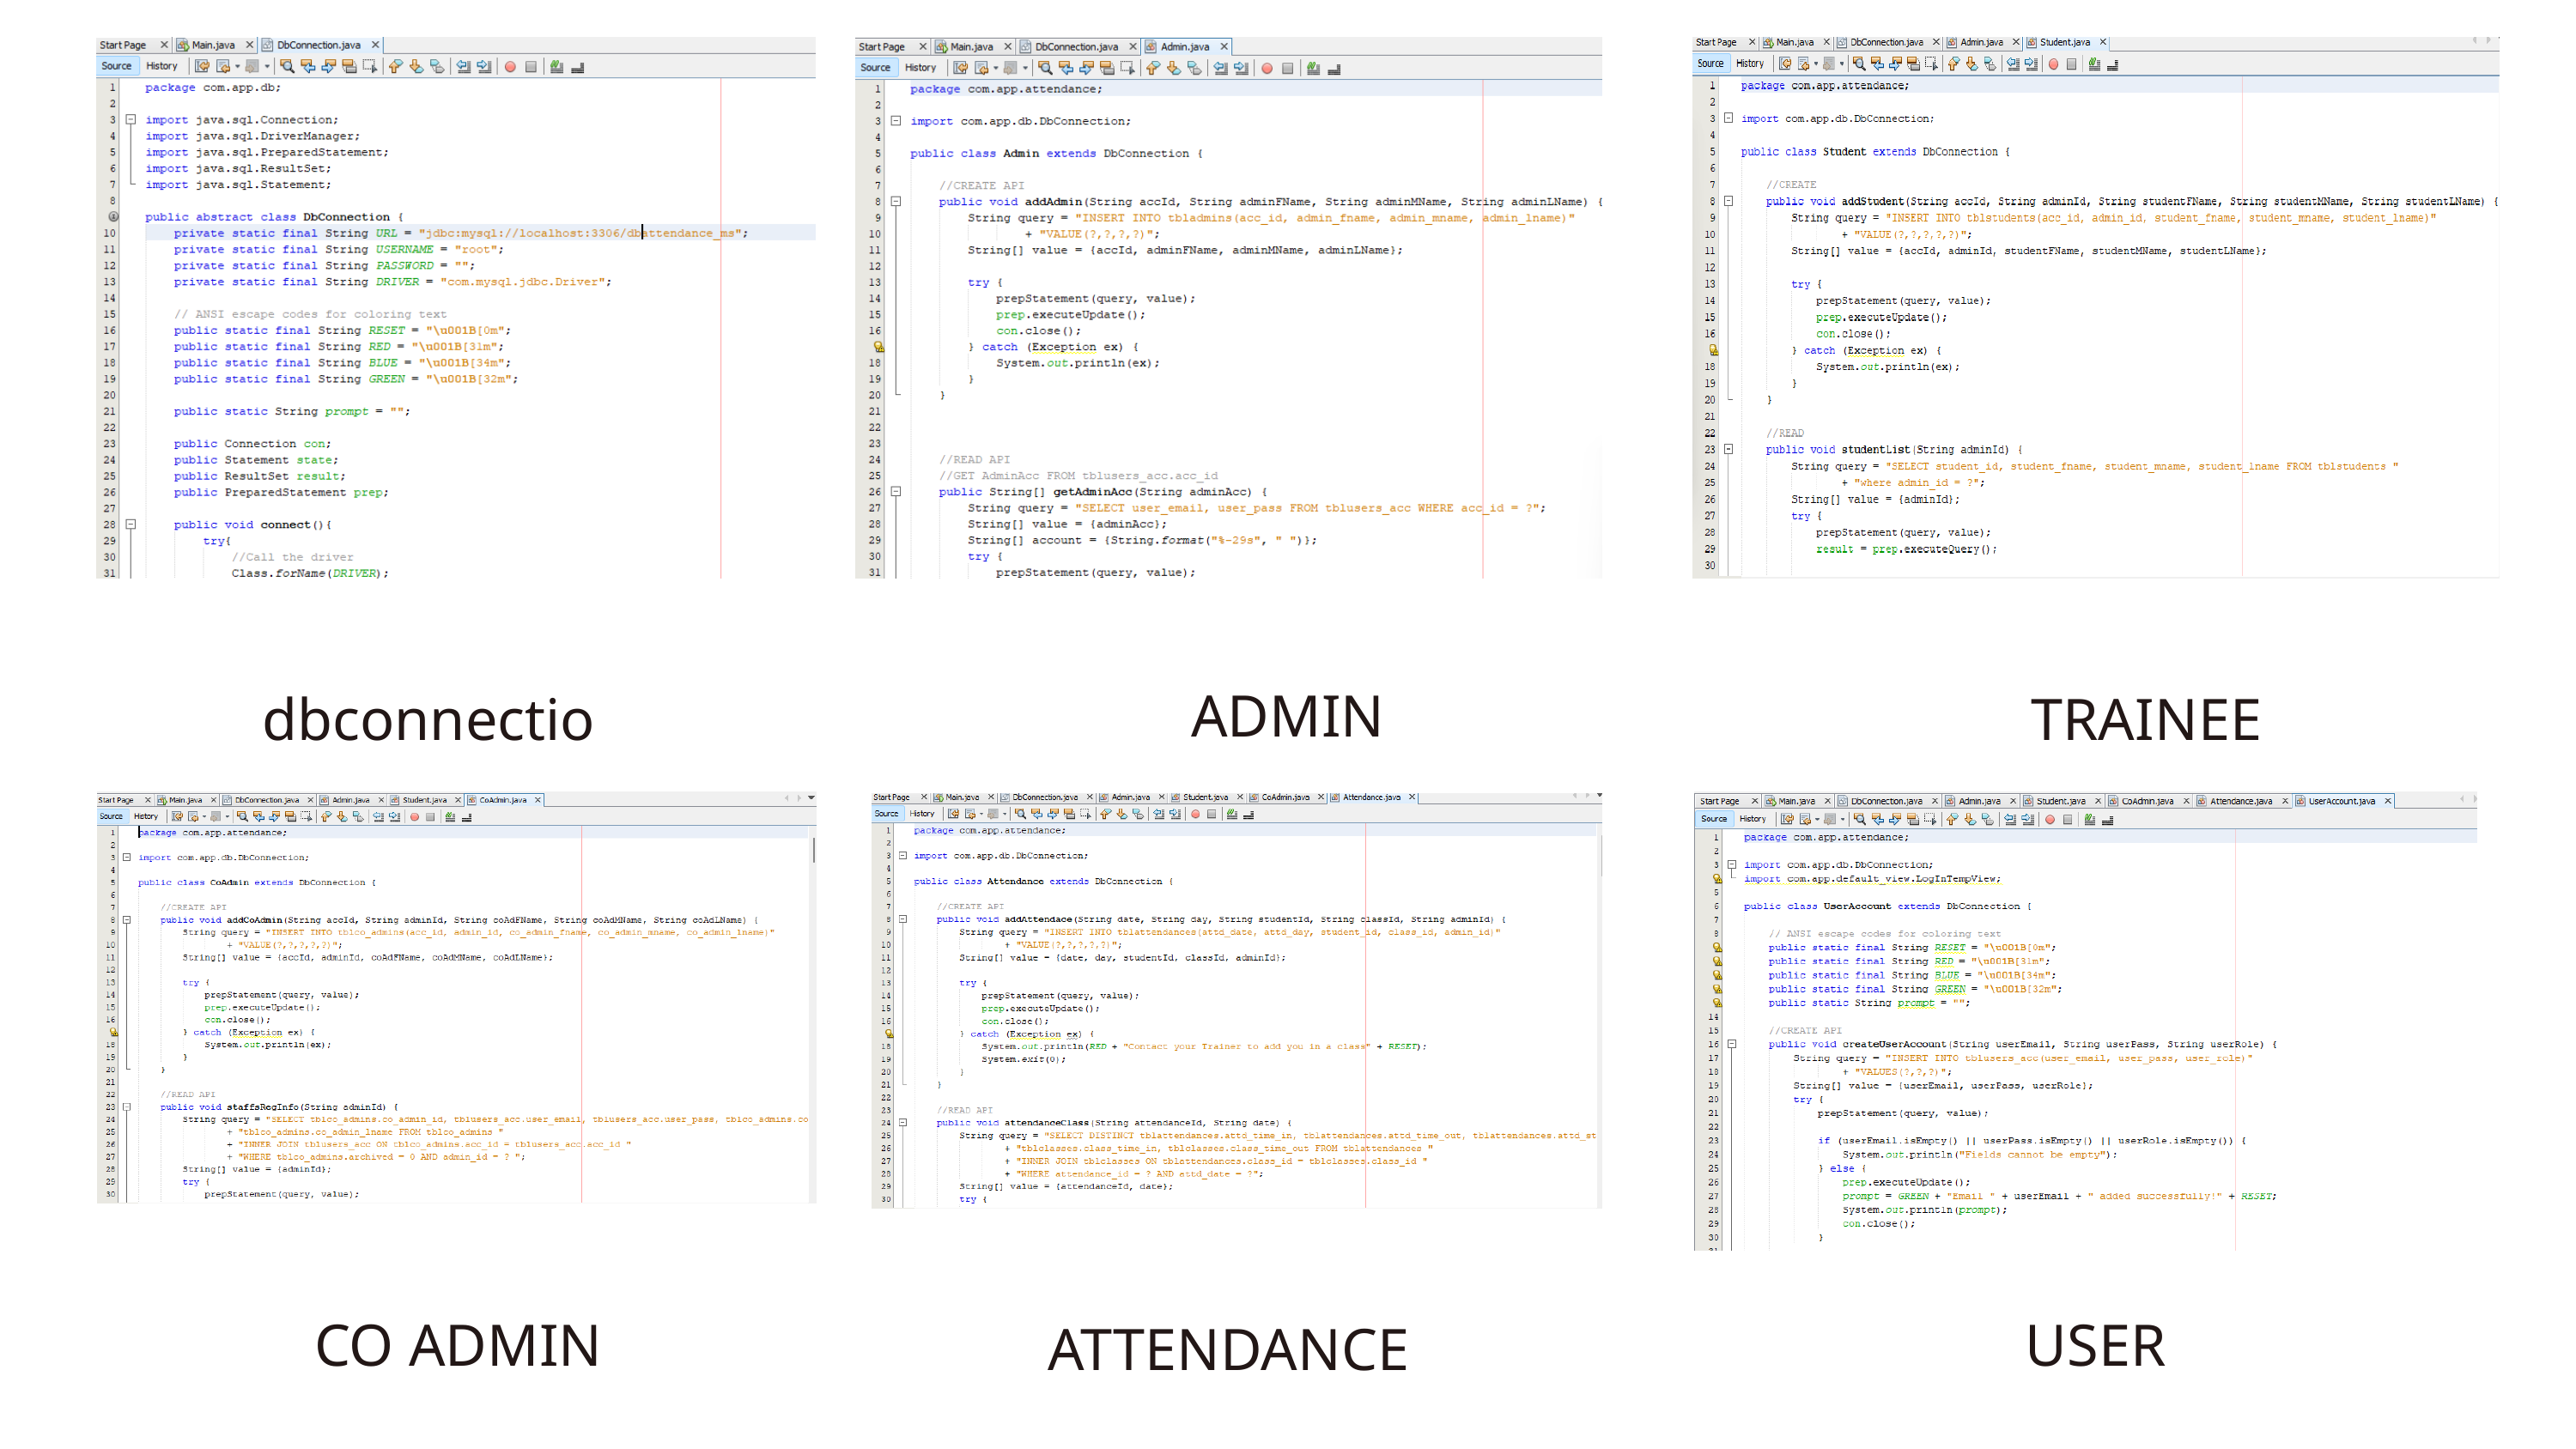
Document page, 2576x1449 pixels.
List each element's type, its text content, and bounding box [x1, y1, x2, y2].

text_box ADMIN CRUD [1105, 585, 1471, 791]
picture [854, 37, 1602, 579]
text_box dbconnection [246, 585, 612, 790]
text_box ATTENDANCE [1018, 1215, 1440, 1389]
text_box USER ACCOUNT [1885, 1258, 2307, 1449]
picture [96, 37, 817, 579]
picture [97, 791, 817, 1203]
picture [1692, 37, 2500, 579]
picture [872, 793, 1603, 1209]
text_box CO ADMIN CRUD [247, 1210, 670, 1449]
picture [1694, 791, 2477, 1251]
text_box TRAINEE CRUD [1964, 585, 2330, 790]
